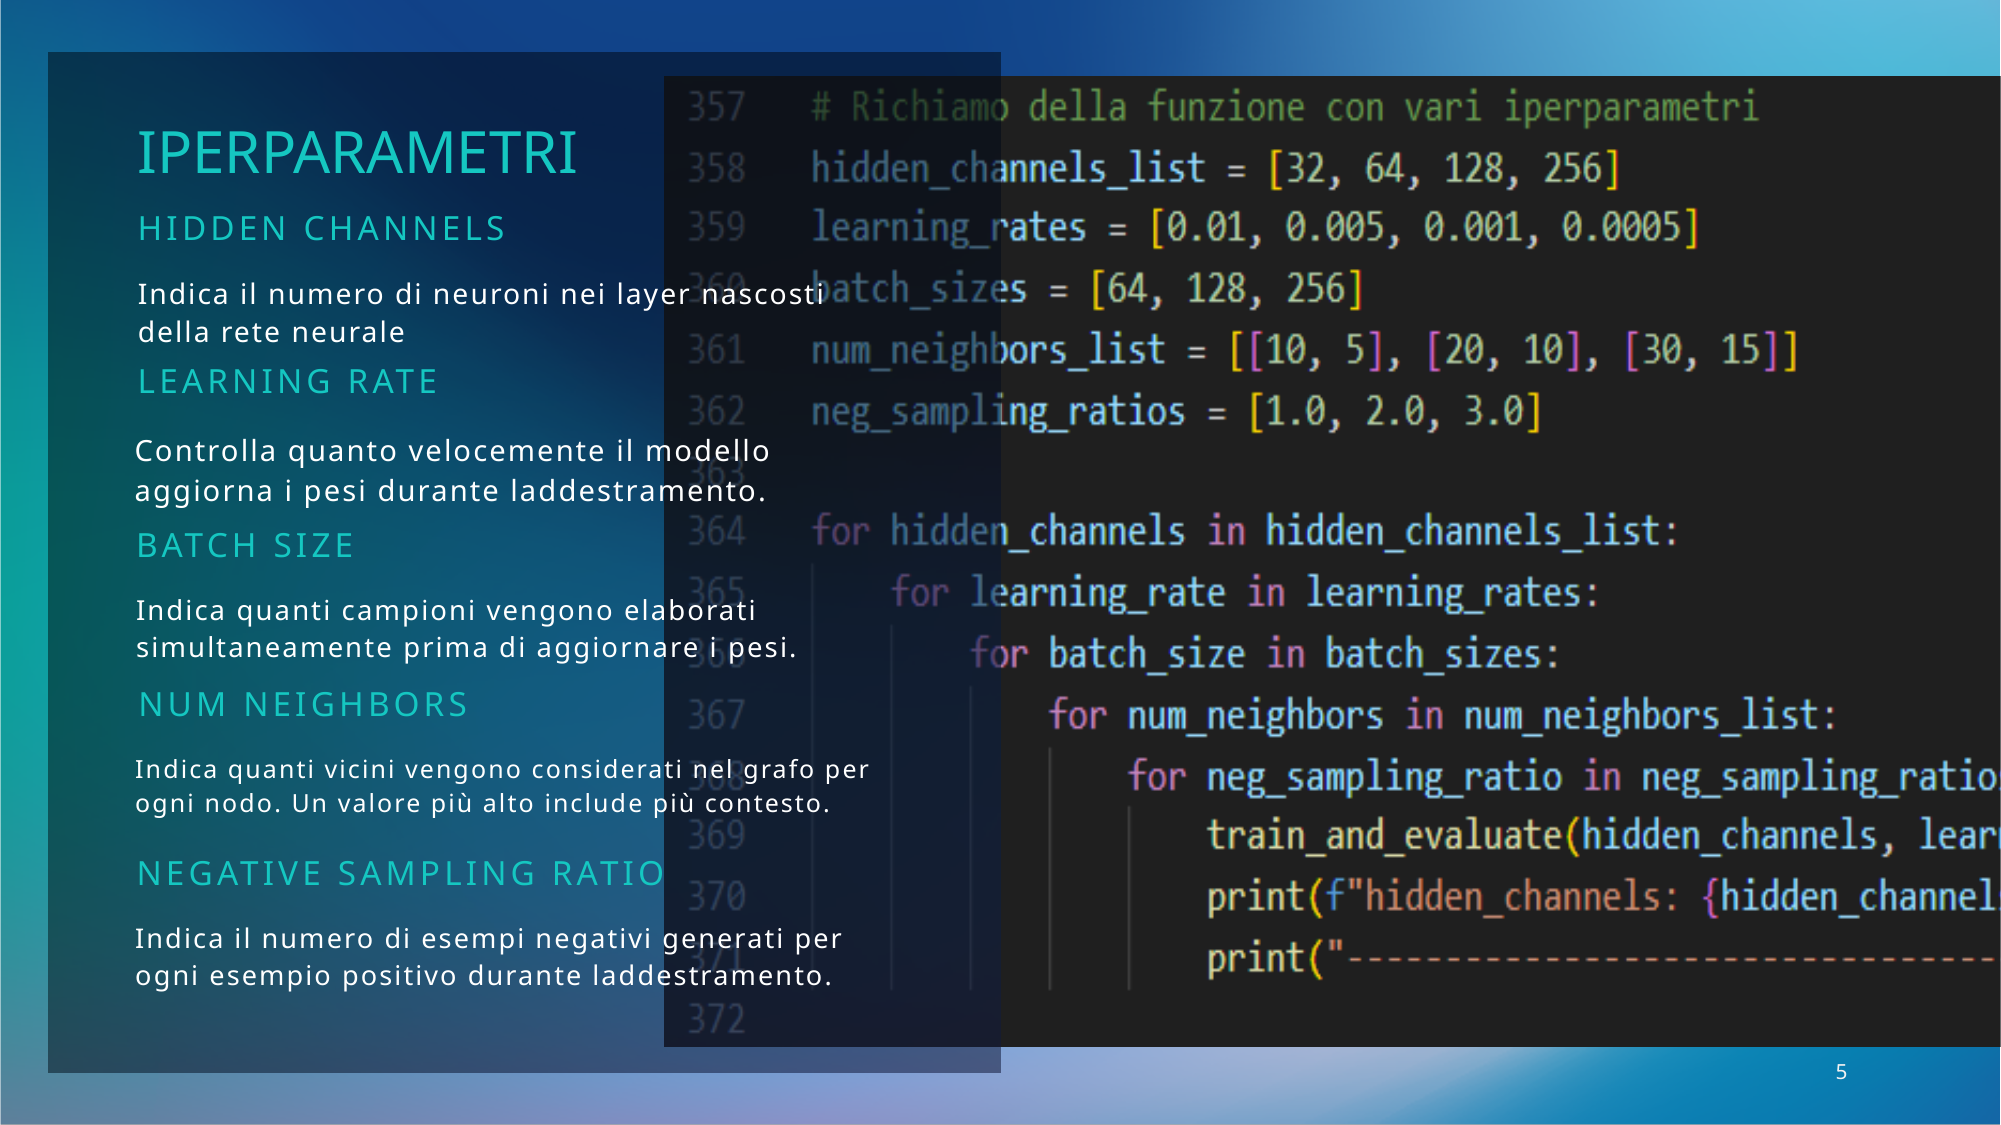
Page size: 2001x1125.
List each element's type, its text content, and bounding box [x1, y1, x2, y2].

picture [0, 0, 2001, 1125]
slide_number 5 [1412, 1051, 1863, 1103]
